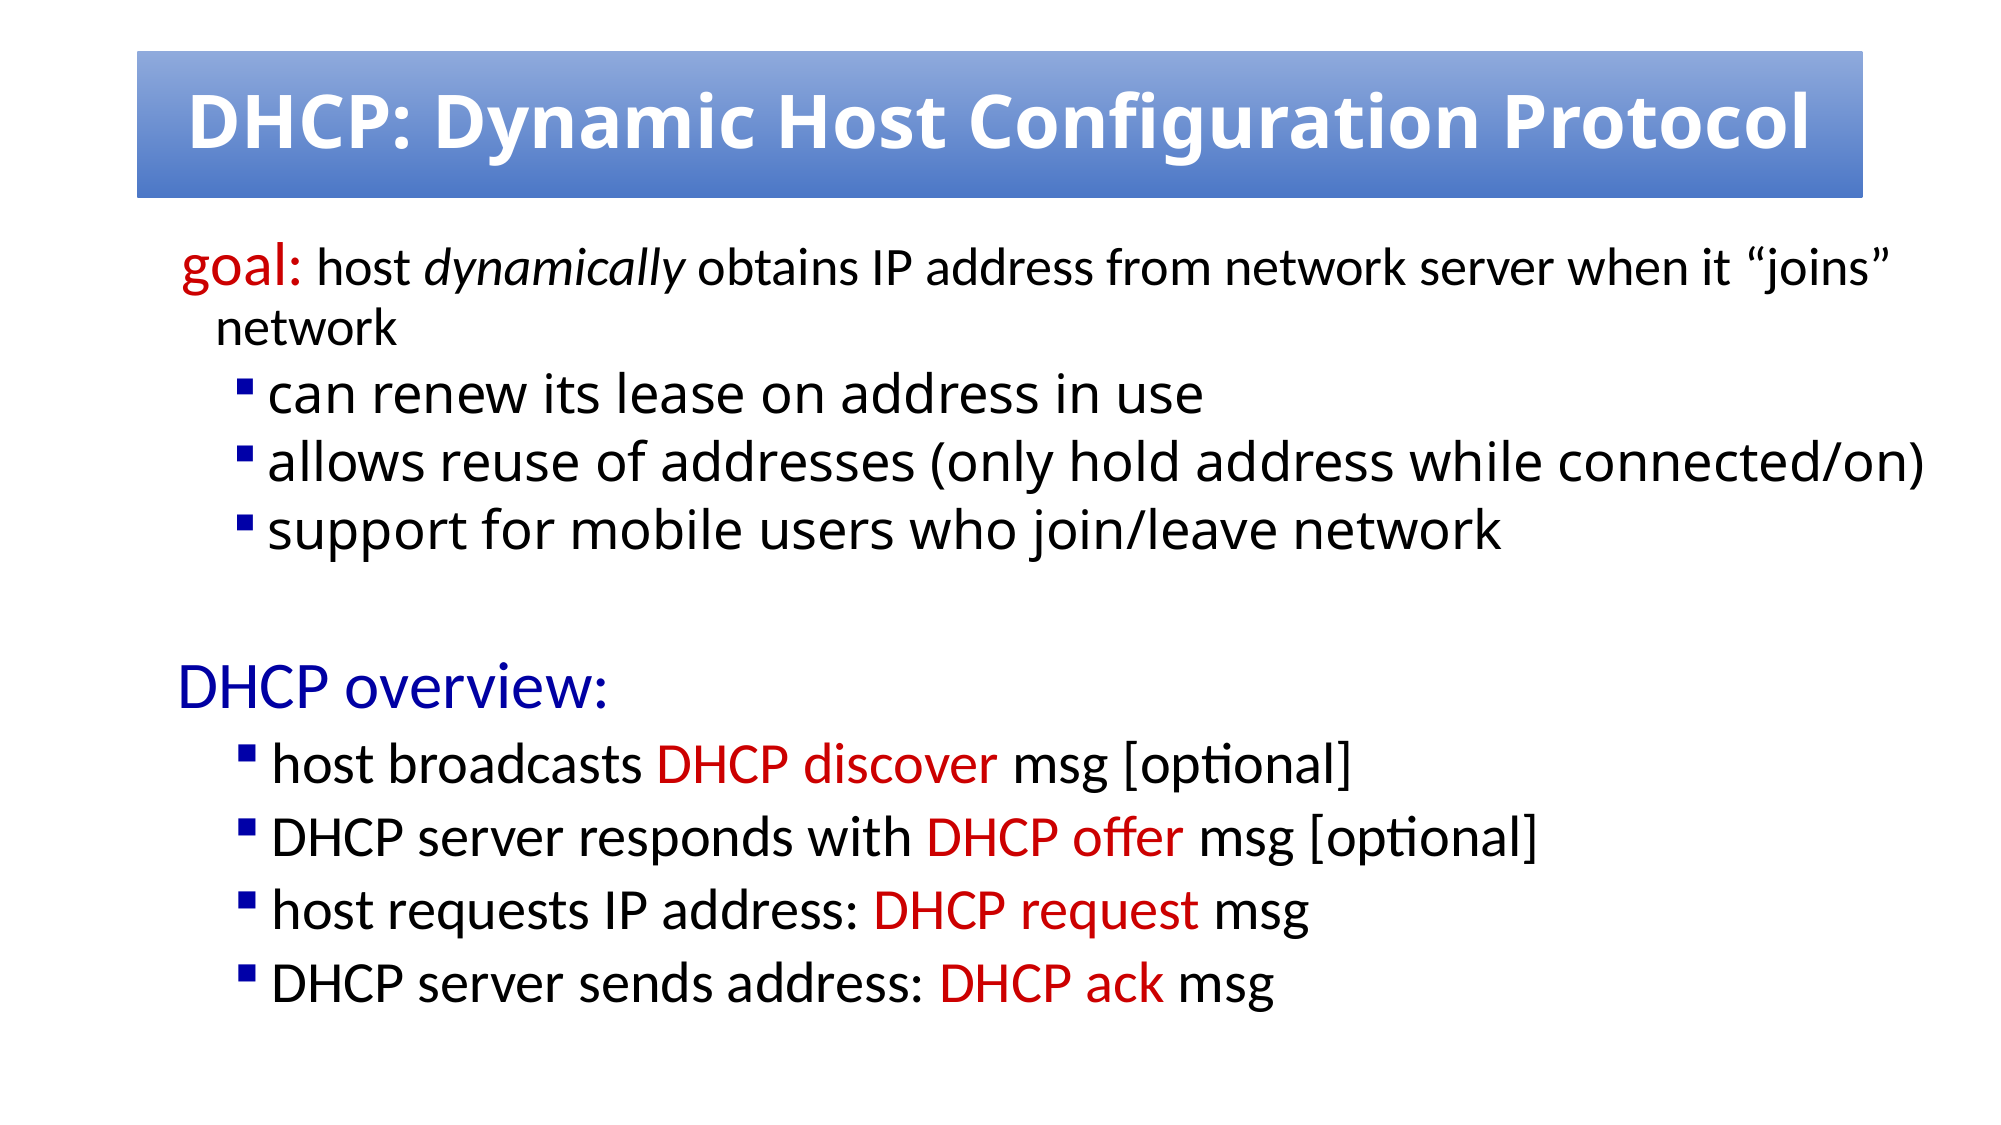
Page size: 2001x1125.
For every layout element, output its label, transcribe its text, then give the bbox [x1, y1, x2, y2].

text_box DHCP overview: host broadcasts DHCP discover msg [optional] DHCP server responds with DHCP offer msg [optional] host requests IP address: DHCP request msg DHCP server sends address: DHCP ack msg [142, 643, 1963, 1028]
text_box goal: host dynamically obtains IP address from network server when it “joins” network can renew its lease on address in use allows reuse of addresses (only hold address while connected/on) support for mobile users who join/leave network [146, 224, 1968, 605]
title DHCP: Dynamic Host Configuration Protocol [137, 51, 1863, 198]
